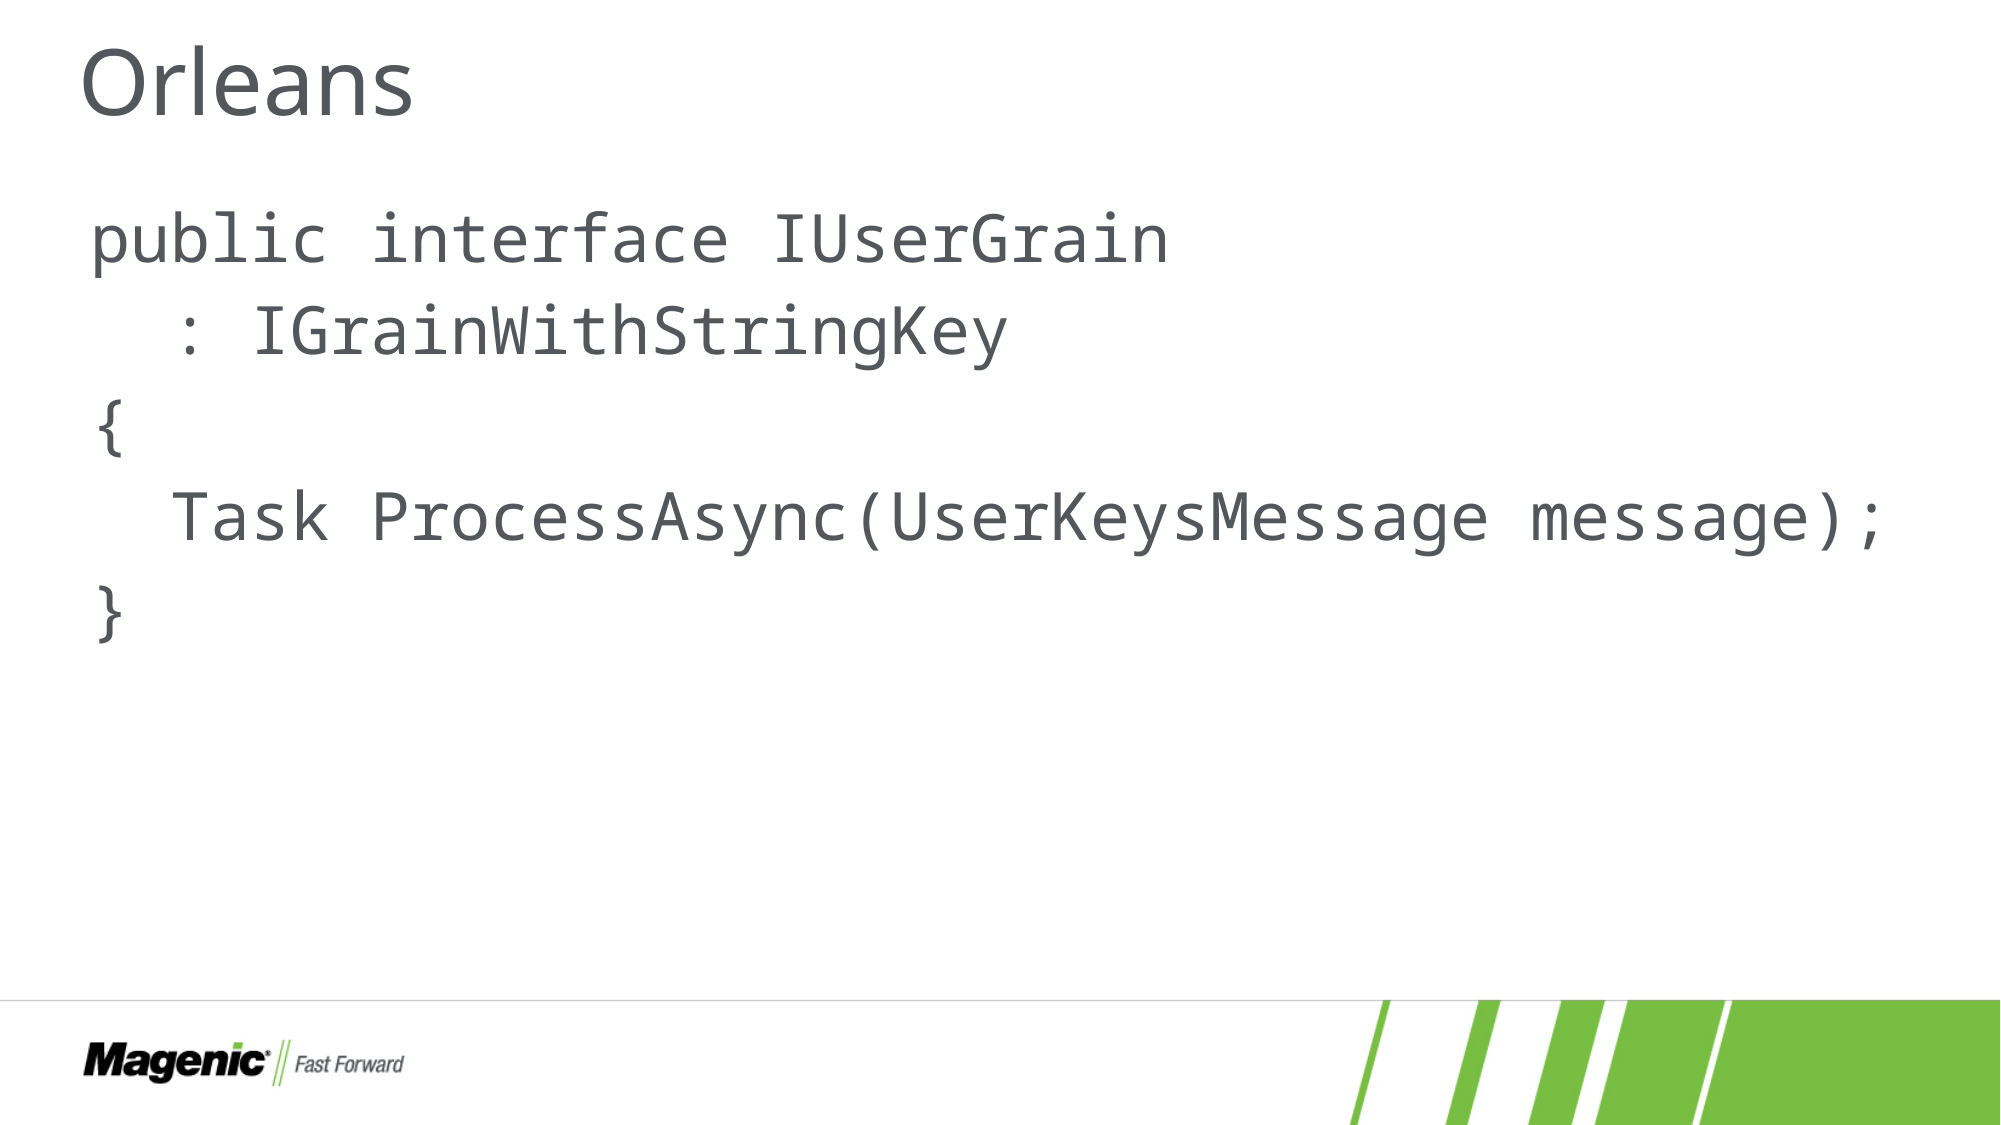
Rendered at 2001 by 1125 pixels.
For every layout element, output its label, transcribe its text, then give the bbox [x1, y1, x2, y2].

title Orleans [63, 41, 1938, 131]
list public interface IUserGrain : IGrainWithStringKey { Task ProcessAsync(UserKeysMessage message); } [75, 196, 1924, 928]
picture [0, 0, 2001, 1125]
